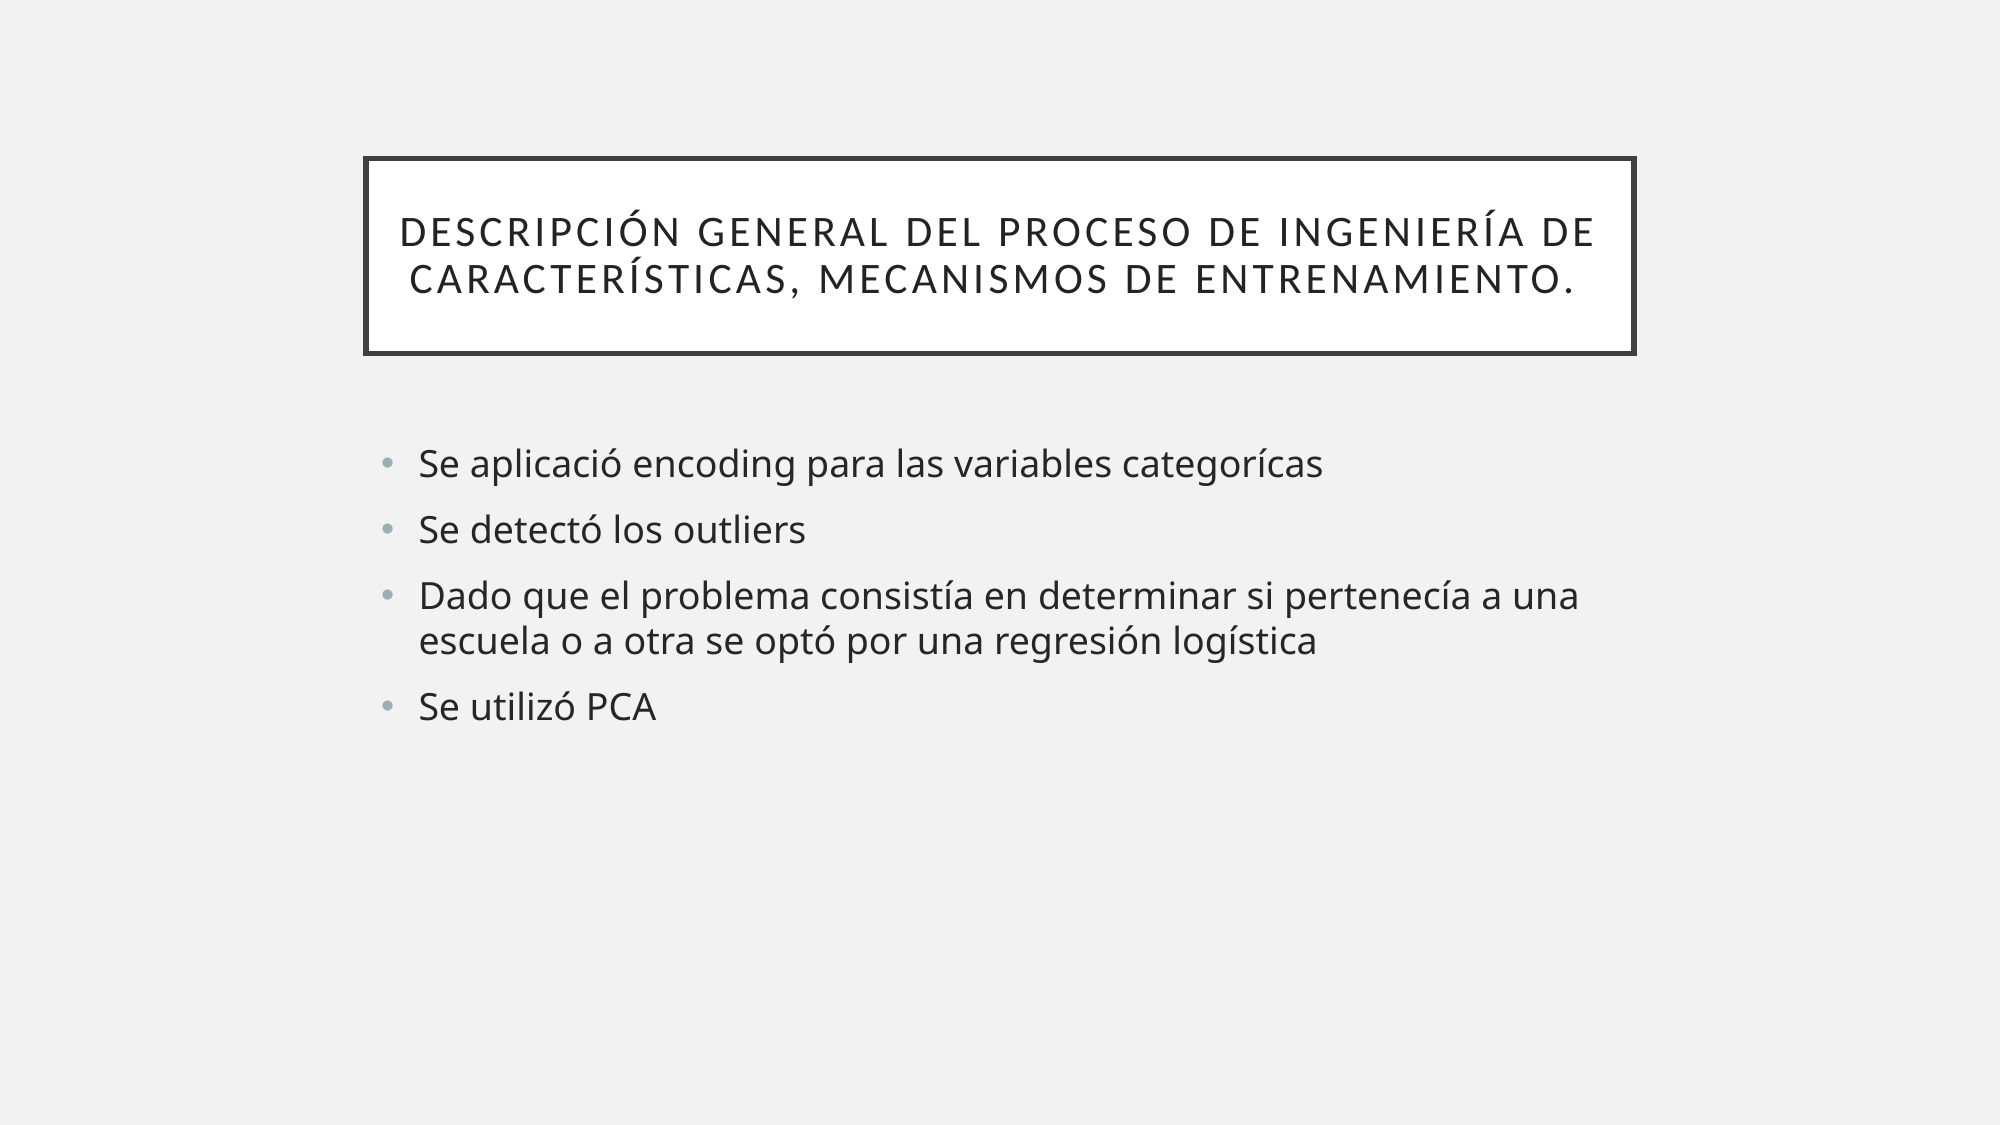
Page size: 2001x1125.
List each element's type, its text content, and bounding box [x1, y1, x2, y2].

title Descripción general del proceso de ingeniería de características, mecanismos de entrenamiento. [363, 156, 1637, 356]
list Se aplicació encoding para las variables categorícas Se detectó los outliers Dado que el problema consistía en determinar si pertenecía a una escuela o a otra se optó por una regresión logística Se utilizó PCA [366, 432, 1634, 942]
